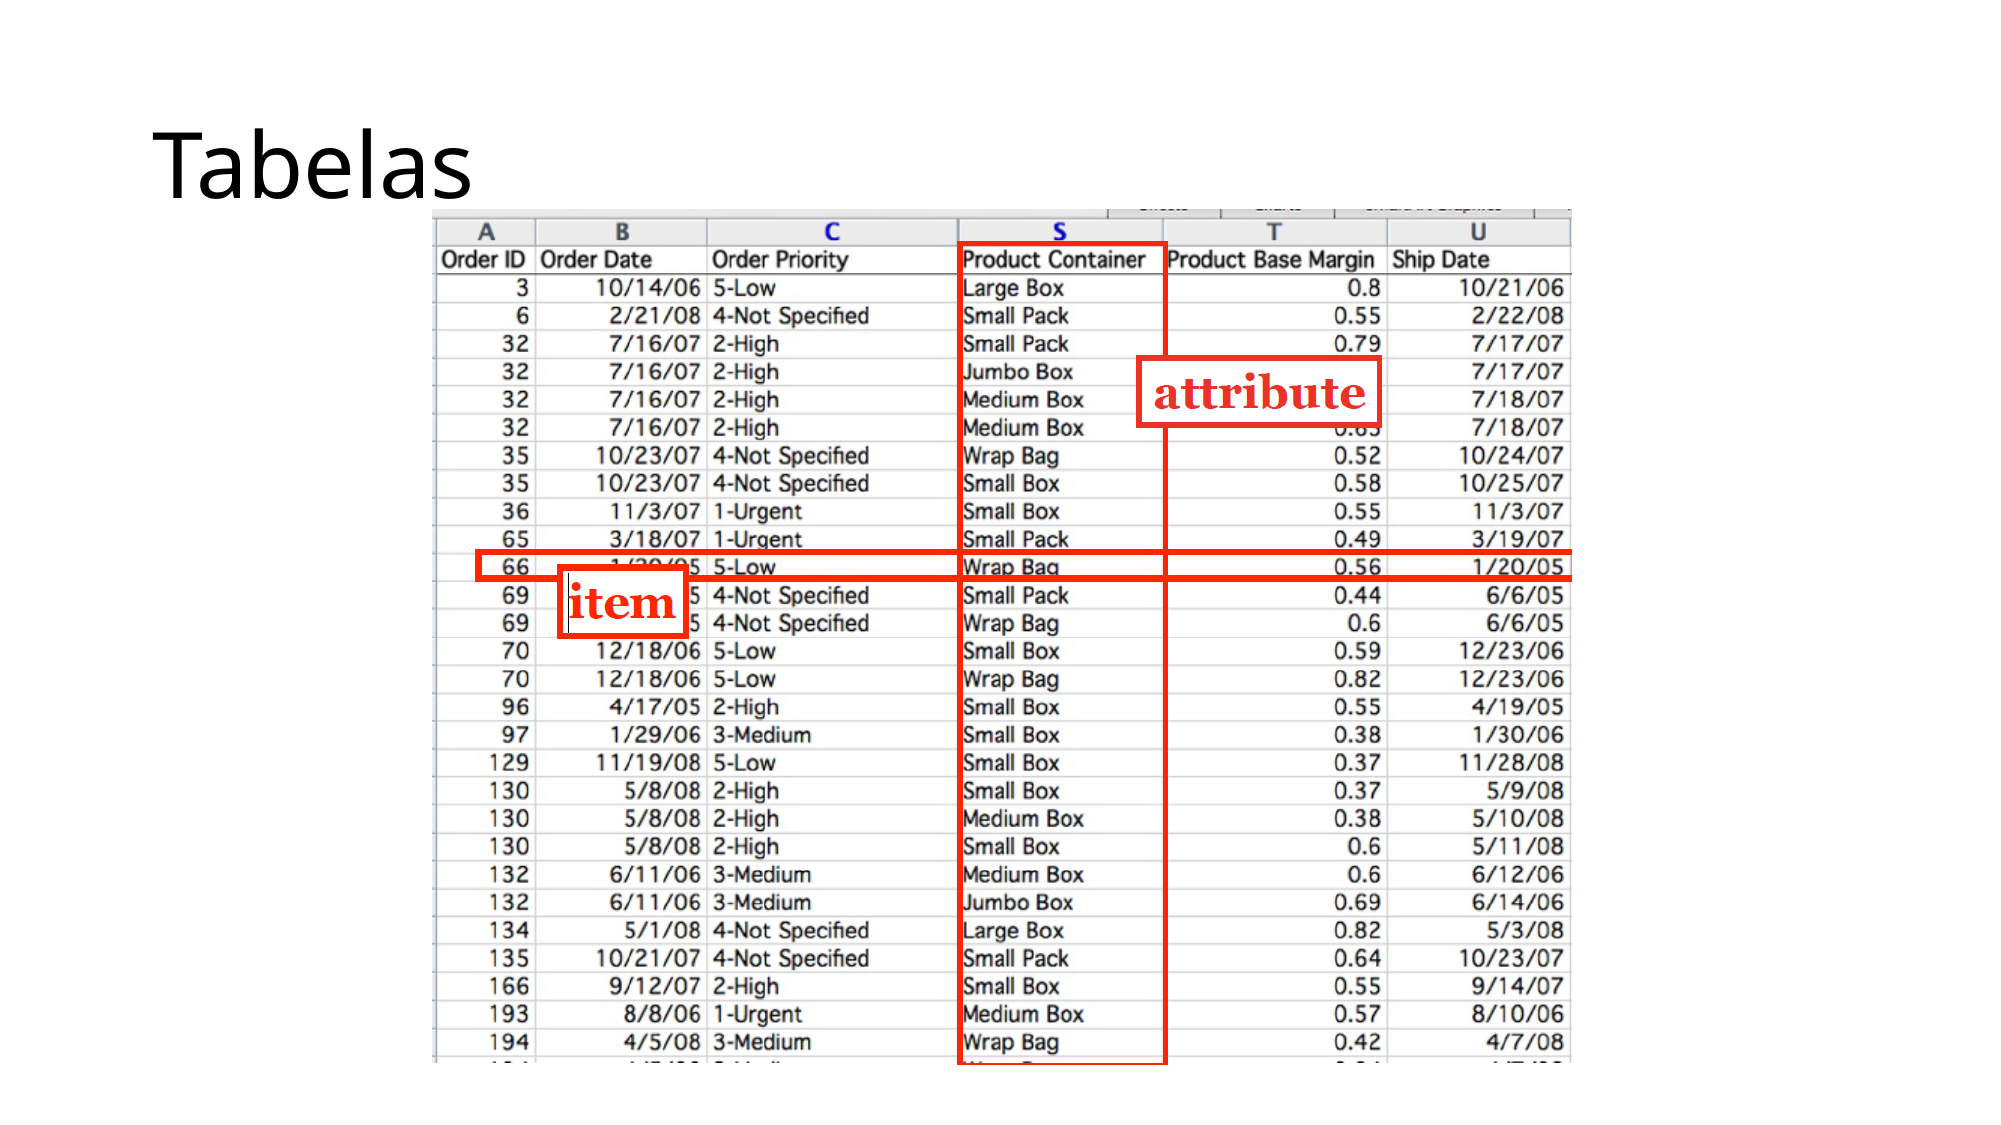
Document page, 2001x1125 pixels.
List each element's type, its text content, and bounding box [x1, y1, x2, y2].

title Tabelas [137, 59, 1863, 278]
picture [428, 207, 1572, 1070]
